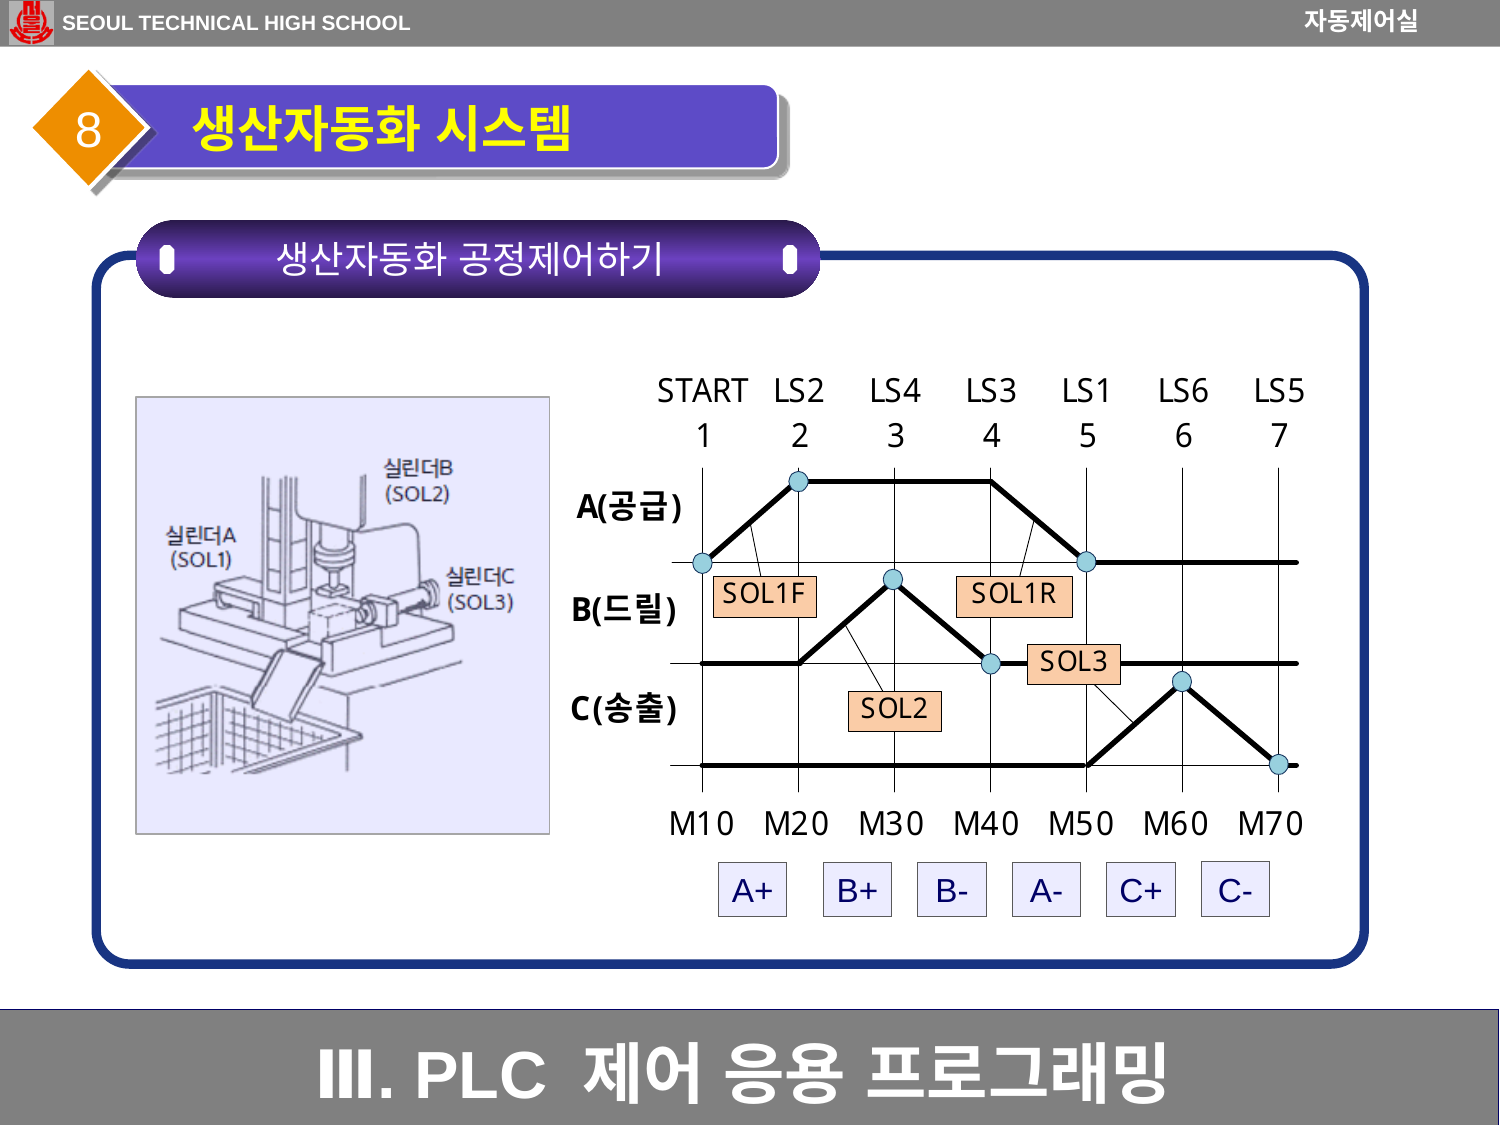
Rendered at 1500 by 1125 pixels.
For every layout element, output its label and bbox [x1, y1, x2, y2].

text_box [136, 397, 550, 835]
picture [147, 444, 524, 776]
text_box [29, 66, 779, 190]
picture [9, 1, 54, 45]
text_box [564, 361, 1329, 918]
text_box [96, 255, 1365, 965]
text_box [135, 219, 822, 299]
